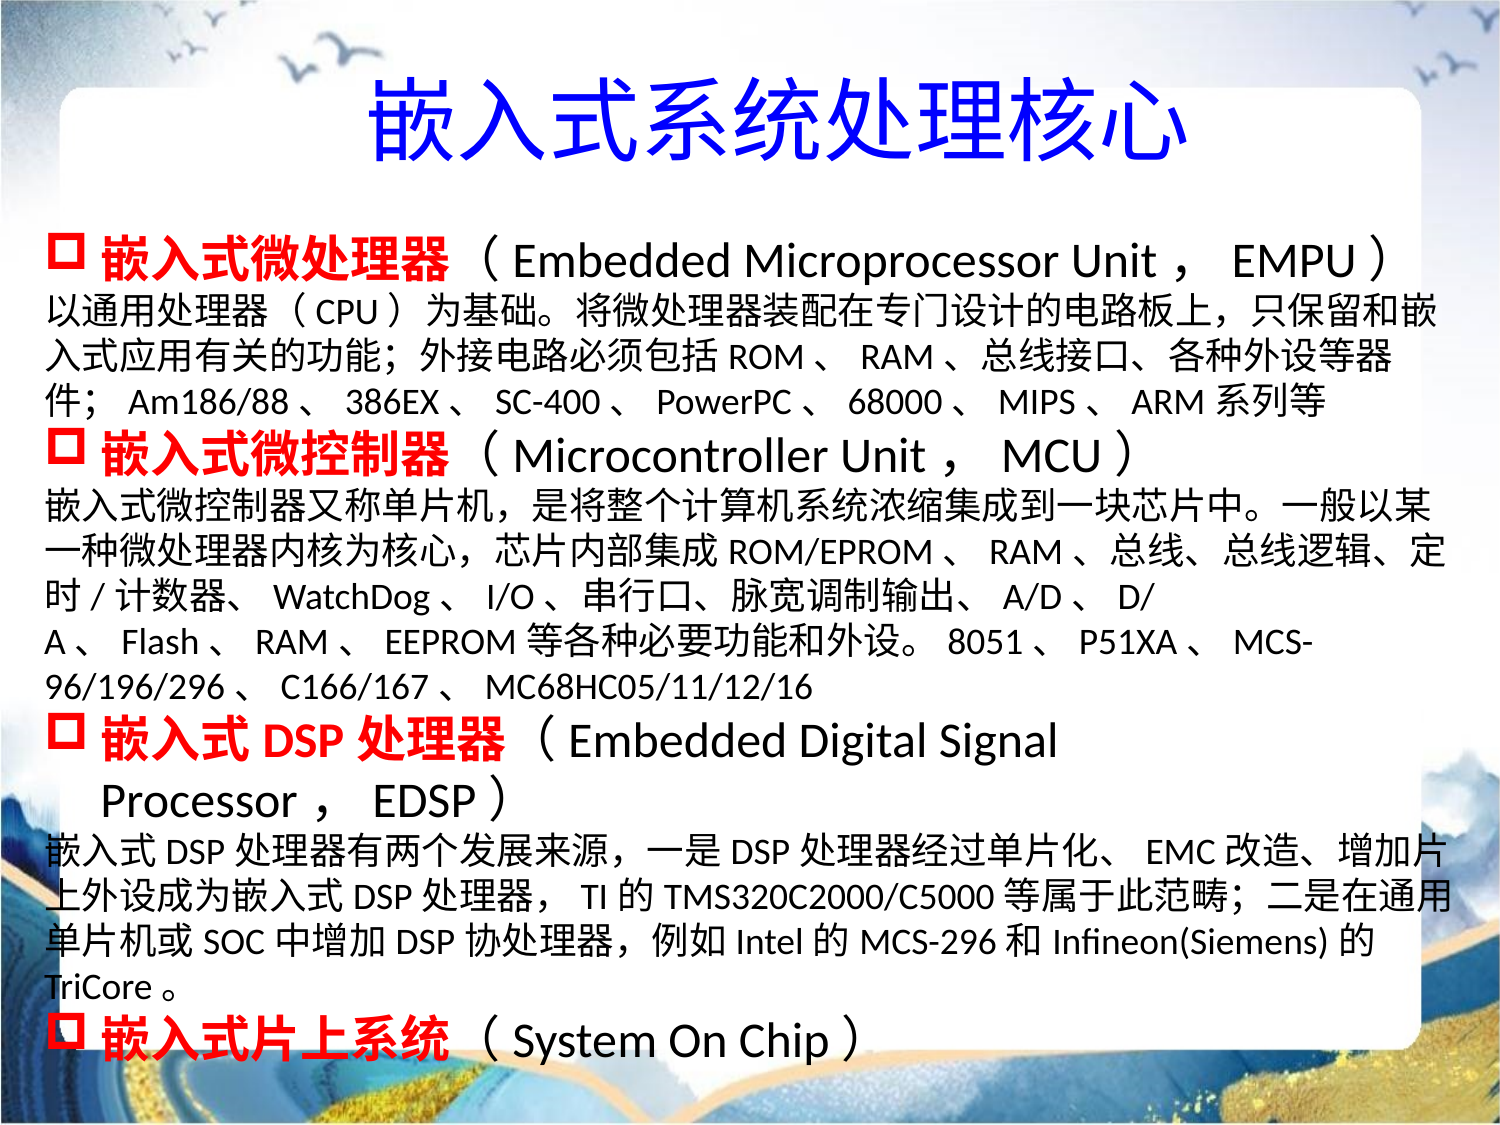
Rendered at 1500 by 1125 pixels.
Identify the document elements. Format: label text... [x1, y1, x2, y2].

text_box 嵌入式微处理器（Embedded Microprocessor Unit，EMPU） 以通用处理器（CPU）为基础。将微处理器装配在专门设计的电路板上，只保留和嵌入式应用有关的功能；外接电路必须包括ROM、RAM、总线接口、各种外设等器件；Am186/88、386EX、SC-400、PowerPC、68000、MIPS、ARM系列等 嵌入式微控制器（Microcontroller Unit，MCU） 嵌入式微控制器又称单片机，是将整个计算机系统浓缩集成到一块芯片中。一般以某一种微处理器内核为核心，芯片内部集成ROM/EPROM、RAM、总线、总线逻辑、定时/计数器、WatchDog、I/O、串行口、脉宽调制输出、A/D、D/A、Flash、RAM、EEPROM等各种必要功能和外设。8051、P51XA、MCS-96/196/296、C166/167、MC68HC05/11/12/16 嵌入式DSP处理器（Embedded Digital Signal Processor，EDSP） 嵌入式DSP处理器有两个发展来源，一是DSP处理器经过单片化、EMC改造、增加片上外设成为嵌入式DSP处理器，TI的TMS320C2000/C5000等属于此范畴；二是在通用单片机或SOC中增加DSP协处理器，例如Intel的MCS-296和Infineon(Siemens)的TriCore。 嵌入式片上系统（System On Chip） [29, 219, 1471, 1011]
picture [0, 0, 1500, 1125]
text_box 嵌入式系统处理核心 [203, 39, 1353, 197]
text_box [96, 78, 1447, 214]
